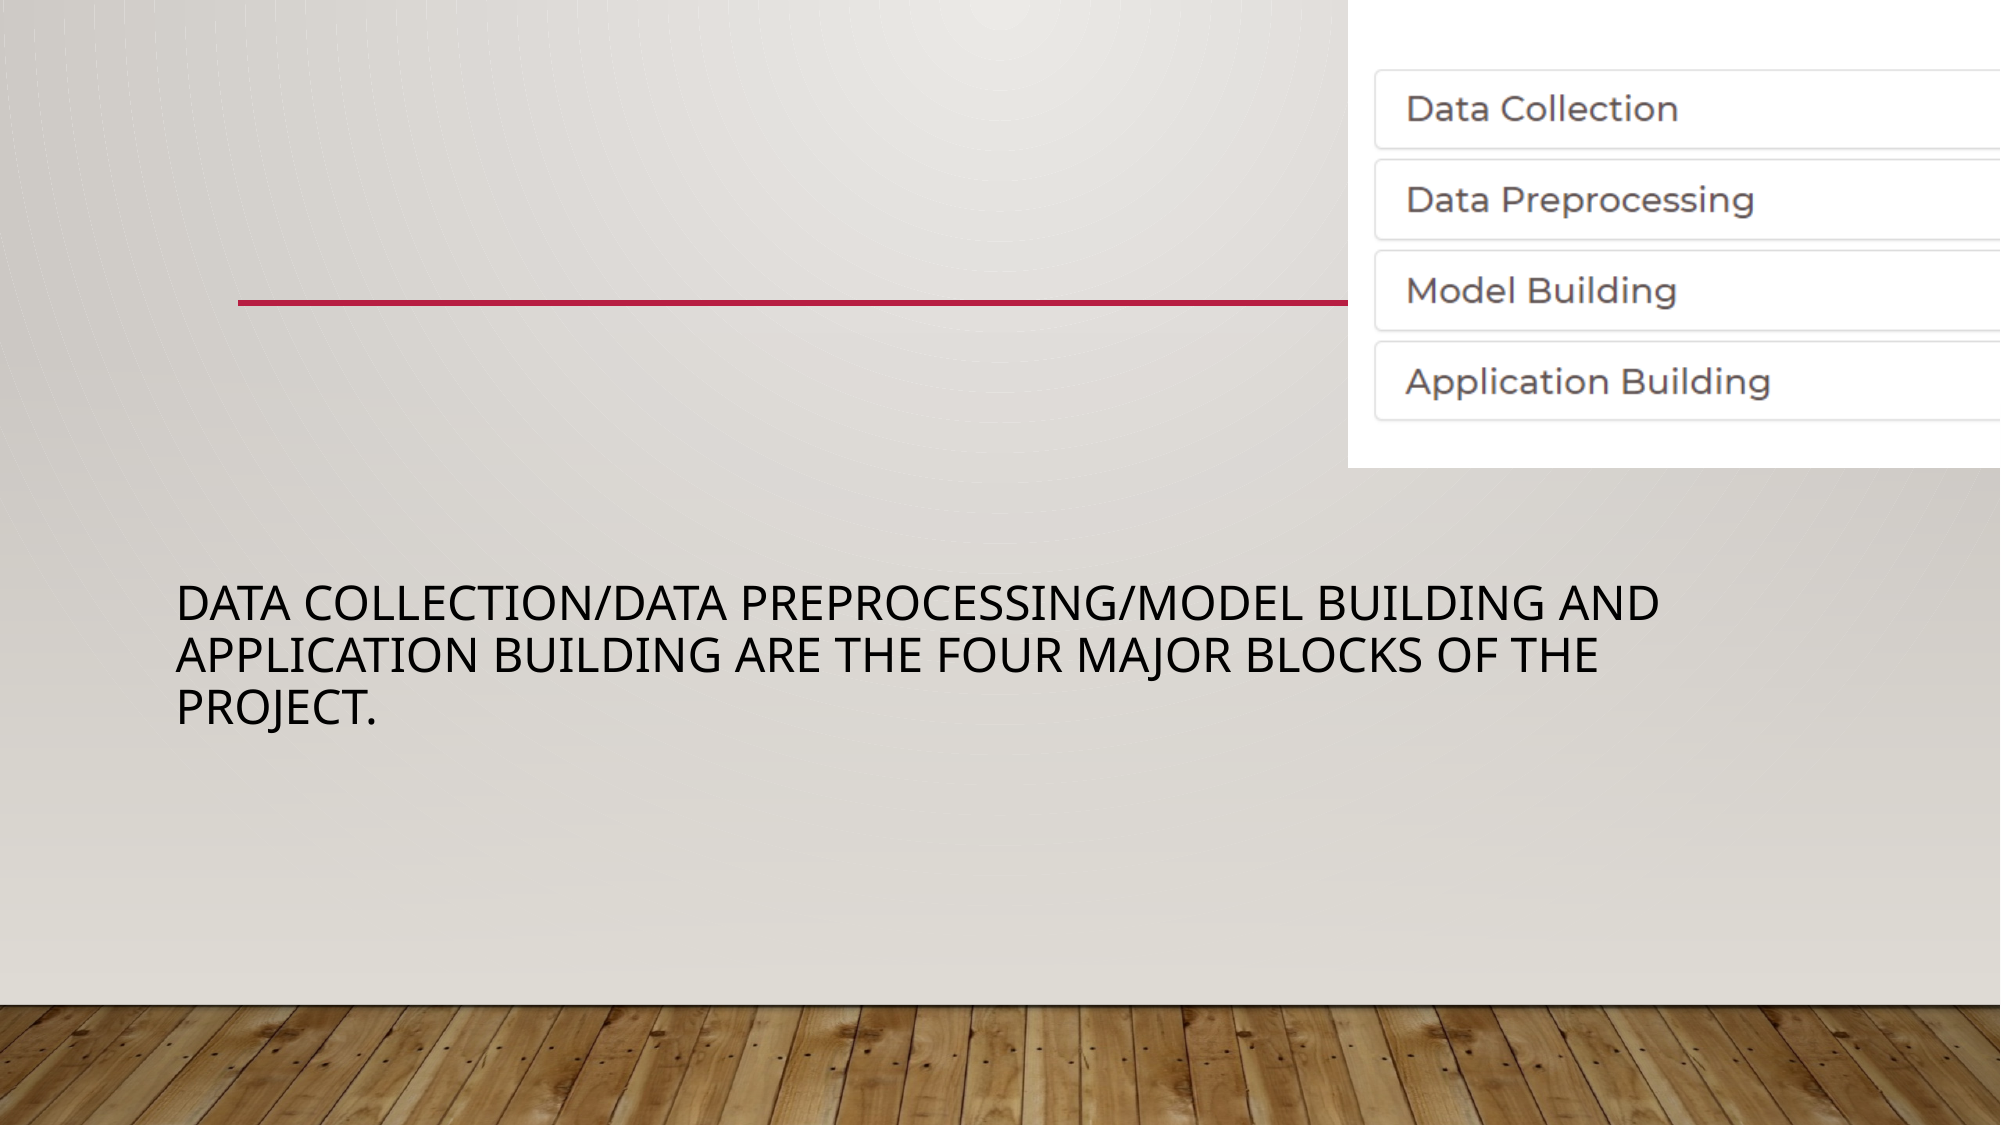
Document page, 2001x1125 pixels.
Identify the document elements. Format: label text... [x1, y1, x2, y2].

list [1348, 0, 2000, 468]
picture [0, 1005, 2000, 1125]
title Data collection/Data preprocessing/model building and application building are the four major blocks of the project. [160, 571, 1736, 744]
